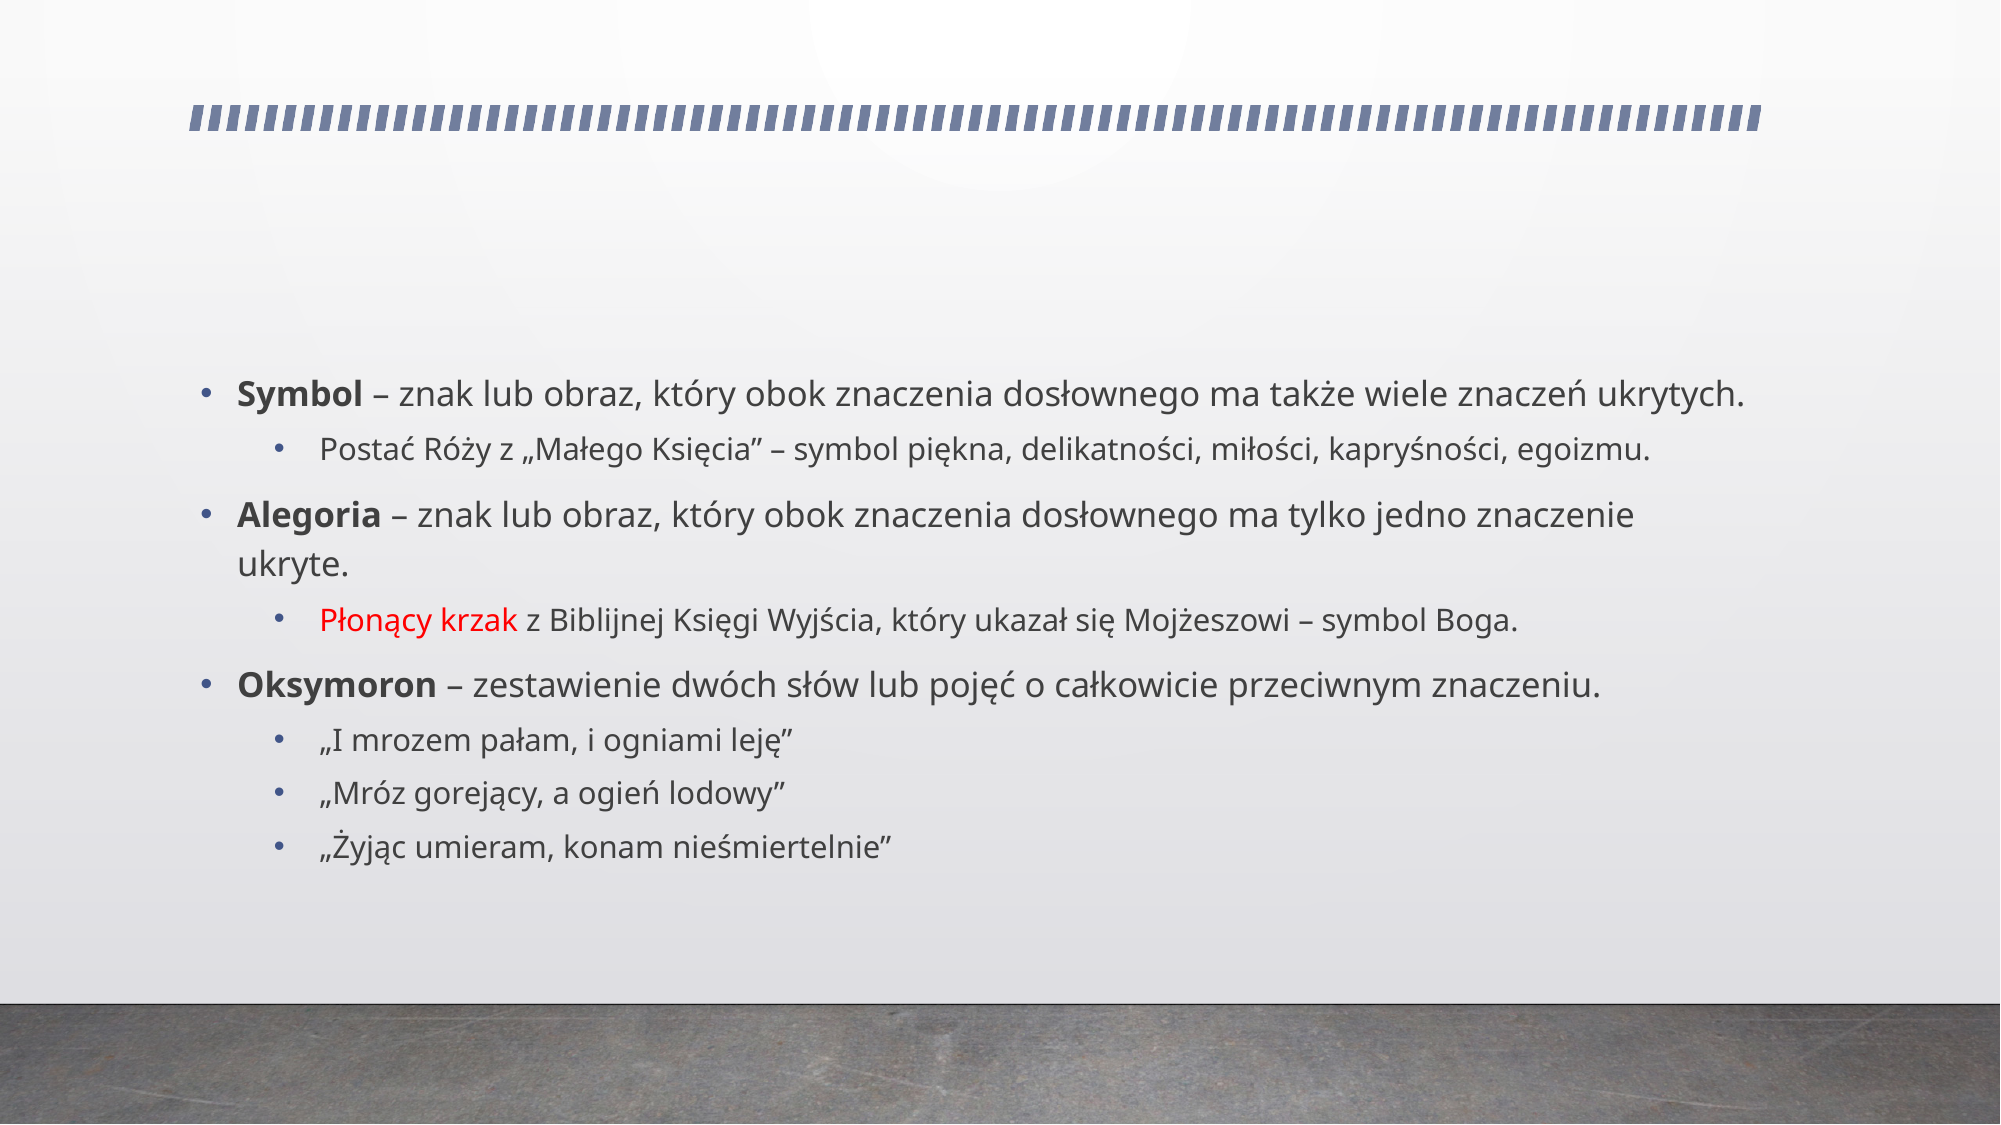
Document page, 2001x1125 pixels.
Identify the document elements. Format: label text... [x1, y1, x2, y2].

list Symbol – znak lub obraz, który obok znaczenia dosłownego ma także wiele znaczeń ukrytych. Postać Róży z „Małego Księcia” – symbol piękna, delikatności, miłości, kapryśności, egoizmu. Alegoria – znak lub obraz, który obok znaczenia dosłownego ma tylko jedno znaczenie ukryte. Płonący krzak z Biblijnej Księgi Wyjścia, który ukazał się Mojżeszowi – symbol Boga. Oksymoron – zestawienie dwóch słów lub pojęć o całkowicie przeciwnym znaczeniu. „I mrozem pałam, i ogniami leję” „Mróz gorejący, a ogień lodowy” „Żyjąc umieram, konam nieśmiertelnie” [185, 356, 1761, 897]
picture [0, 1004, 2000, 1124]
